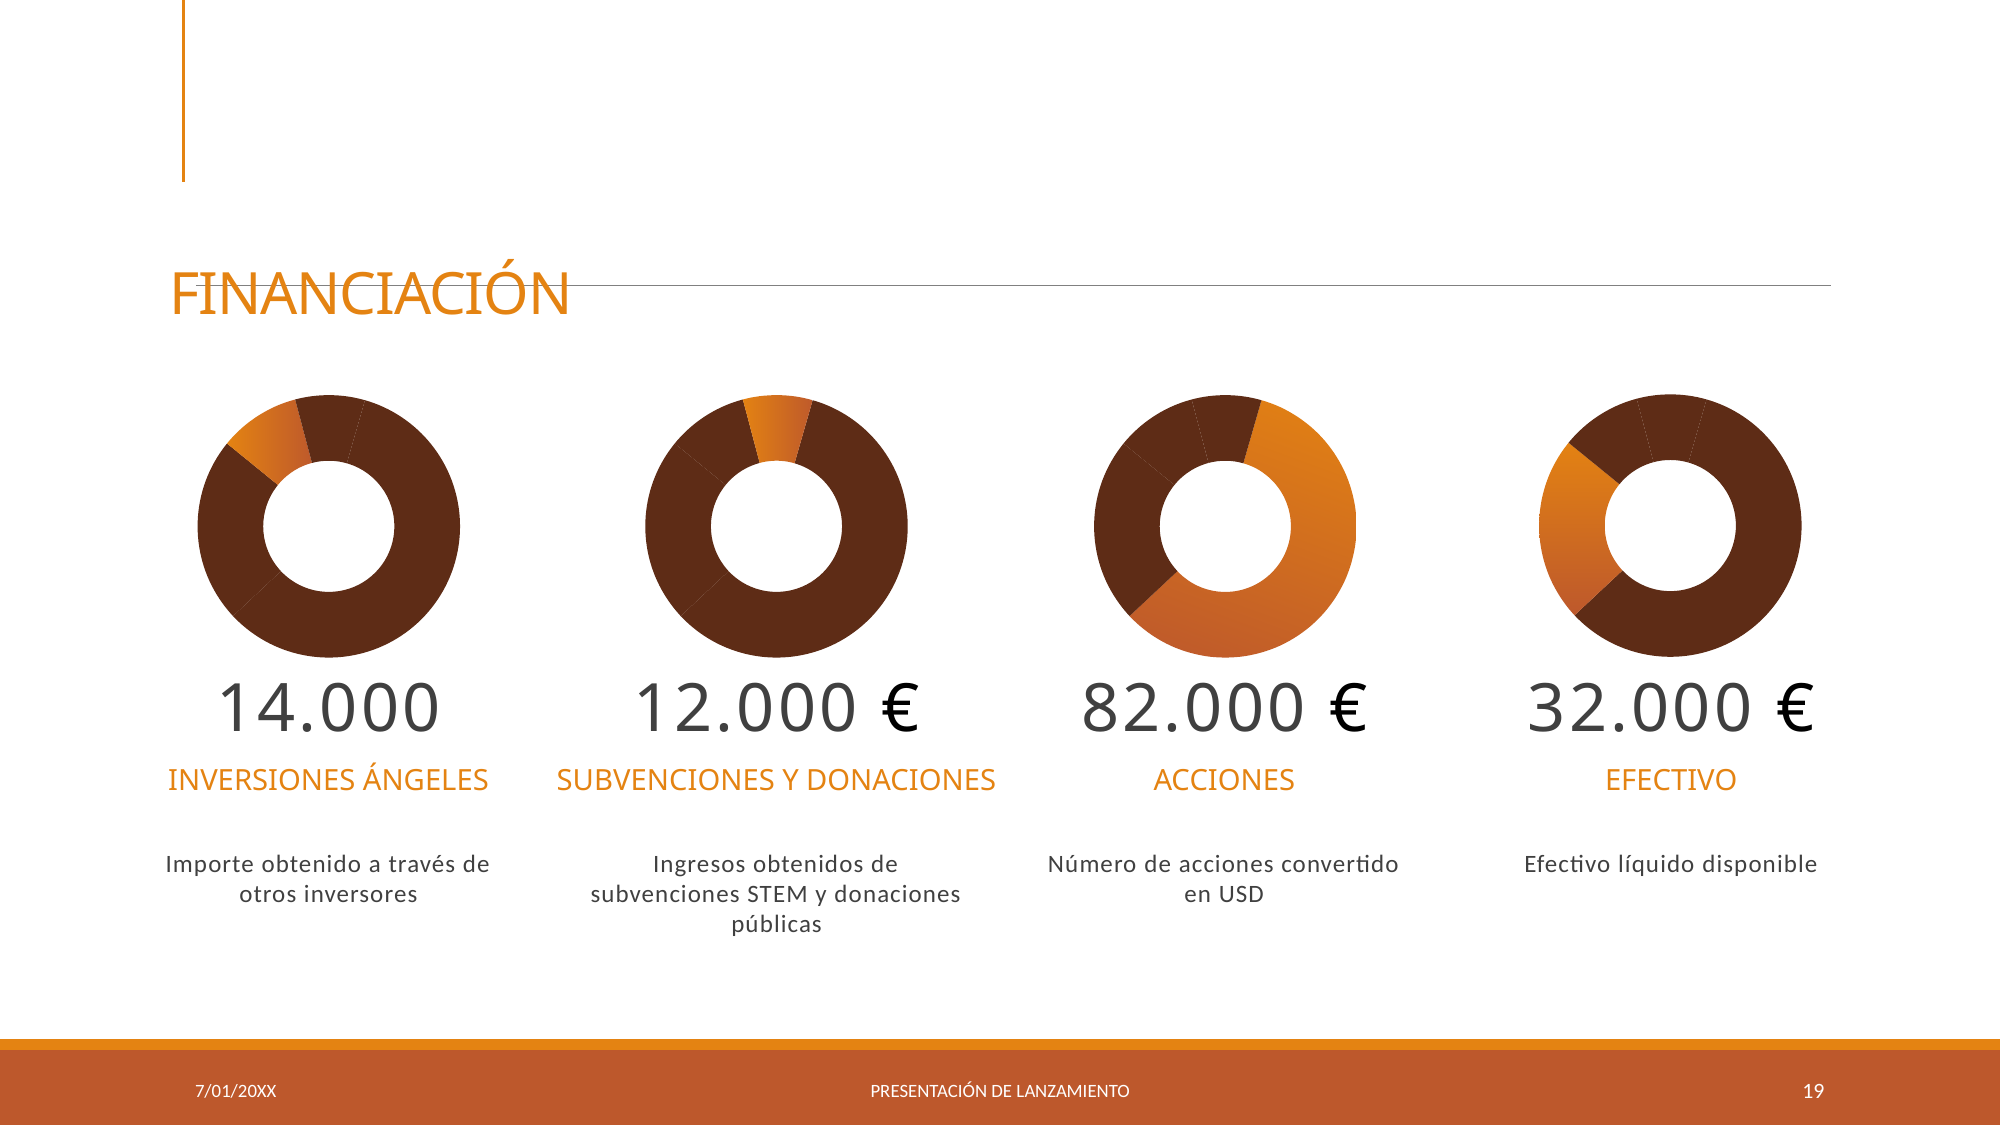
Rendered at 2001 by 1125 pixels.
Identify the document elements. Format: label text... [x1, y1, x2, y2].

list Ingresos obtenidos de subvenciones STEM y donaciones públicas [584, 840, 969, 1012]
list 82.000 € [1033, 621, 1416, 732]
footer Presentación de lanzamiento [604, 1059, 1396, 1120]
chart [1517, 388, 1824, 663]
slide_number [180, 1059, 586, 1120]
slide_number 19 [1624, 1059, 1840, 1120]
chart [623, 389, 930, 664]
list Acciones [1073, 732, 1416, 805]
list Inversiones ángeles [137, 732, 480, 805]
list Importe obtenido a través de otros inversores [137, 840, 520, 1012]
chart [175, 389, 482, 664]
chart [1072, 389, 1379, 664]
list 32.000 € [1480, 621, 1863, 732]
title financiación [169, 182, 1895, 334]
list 12.000 € [584, 621, 969, 732]
list 14.000 [137, 621, 520, 732]
list Subvenciones y donaciones [480, 732, 1073, 805]
list Efectivo líquido disponible [1480, 839, 1863, 1011]
list efectivo [1480, 732, 1863, 805]
list Número de acciones convertido en USD [1033, 840, 1416, 1012]
